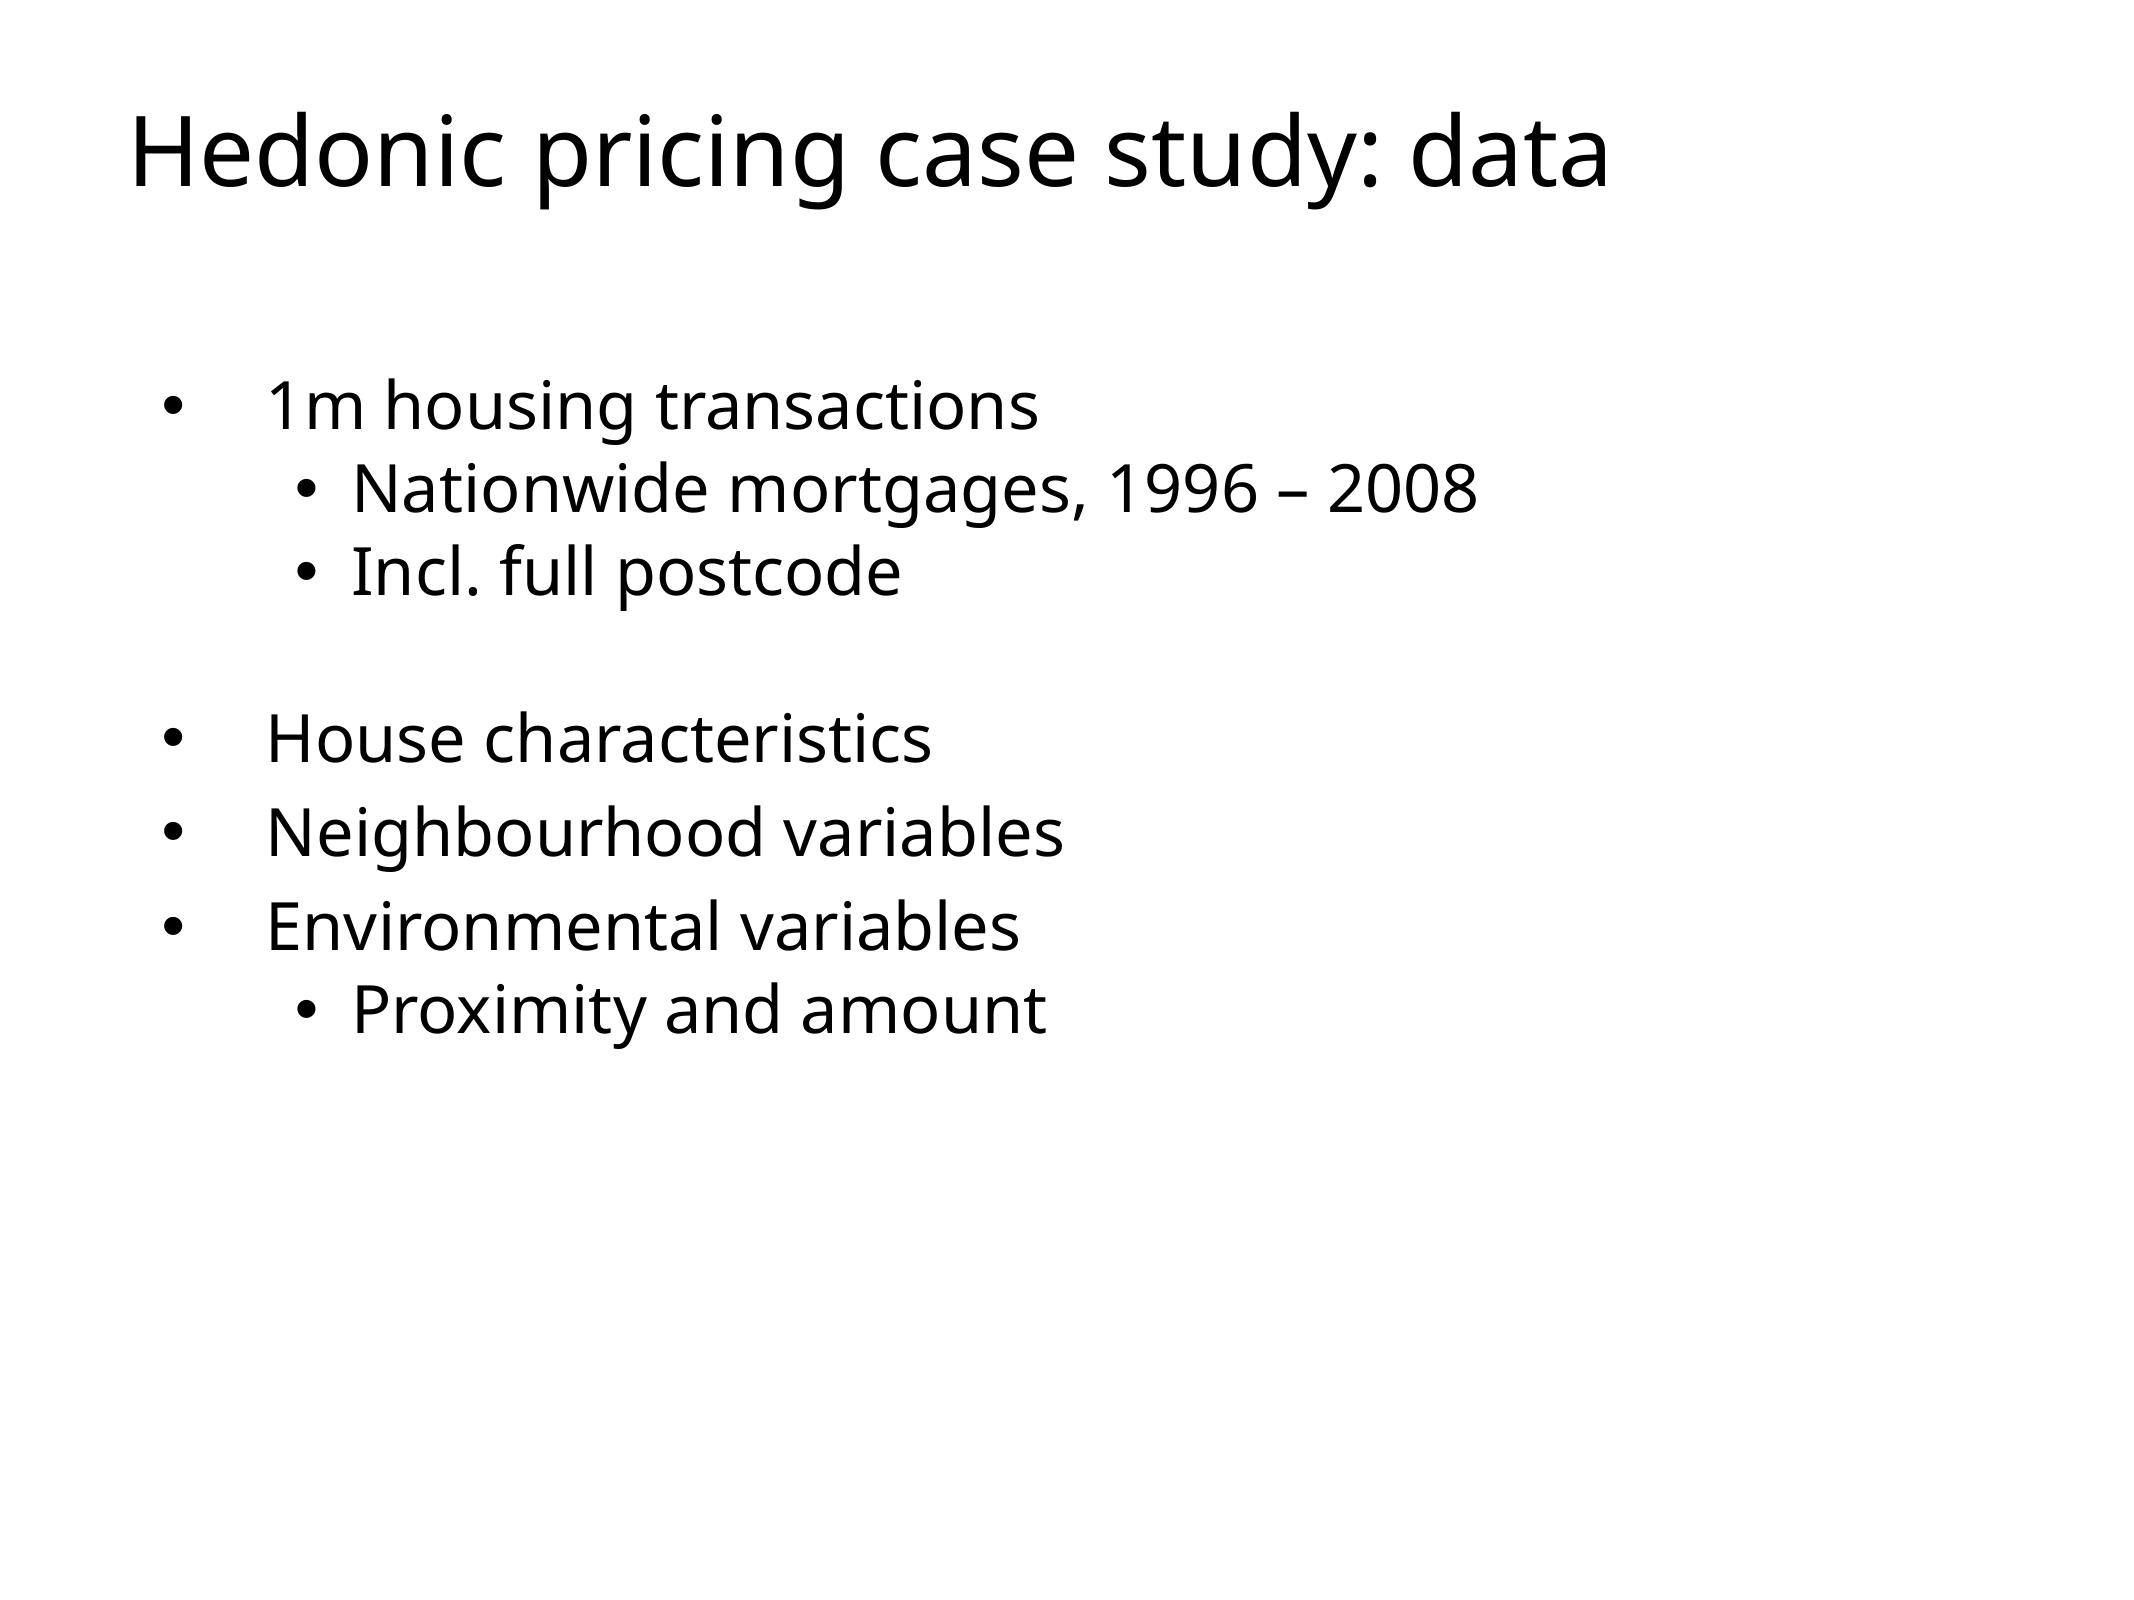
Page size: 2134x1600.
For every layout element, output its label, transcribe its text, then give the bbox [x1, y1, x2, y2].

title Hedonic pricing case study: data [112, 0, 1953, 310]
list 1m housing transactions Nationwide mortgages, 1996 – 2008 Incl. full postcode House characteristics Neighbourhood variables Environmental variables Proximity and amount [146, 364, 1987, 1380]
